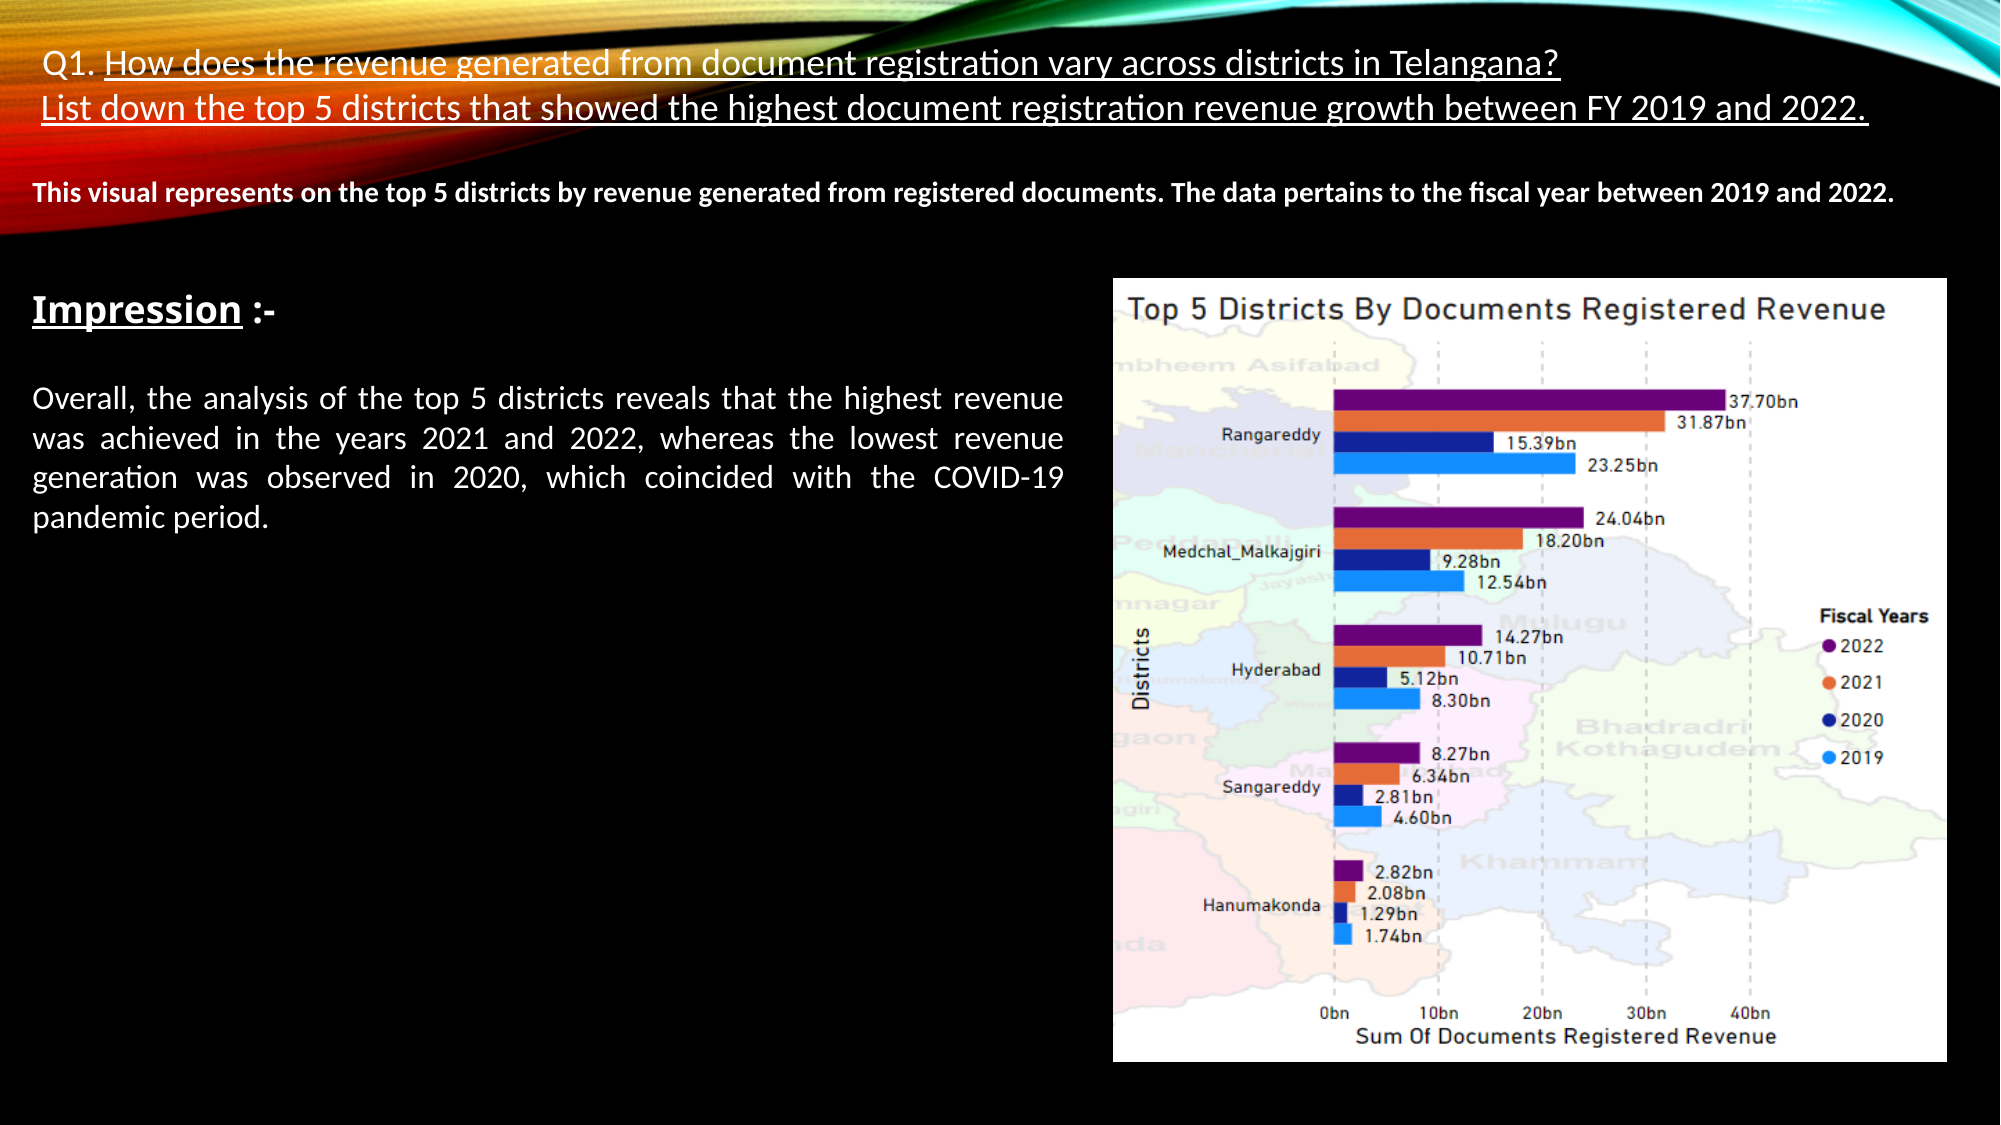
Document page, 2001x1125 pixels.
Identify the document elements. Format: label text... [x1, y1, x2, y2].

text_box Q1. How does the revenue generated from document registration vary across districts in Telangana? List down the top 5 districts that showed the highest document registration revenue growth between FY 2019 and 2022. This visual represents on the top 5 districts by revenue generated from registered documents. The data pertains to the fiscal year between 2019 and 2022. [17, 30, 1958, 216]
picture [1112, 278, 1948, 1062]
picture [0, 0, 2000, 237]
text_box Impression :- Overall, the analysis of the top 5 districts reveals that the highest revenue was achieved in the years 2021 and 2022, whereas the lowest revenue generation was observed in 2020, which coincided with the COVID-19 pandemic period. [17, 278, 1081, 543]
